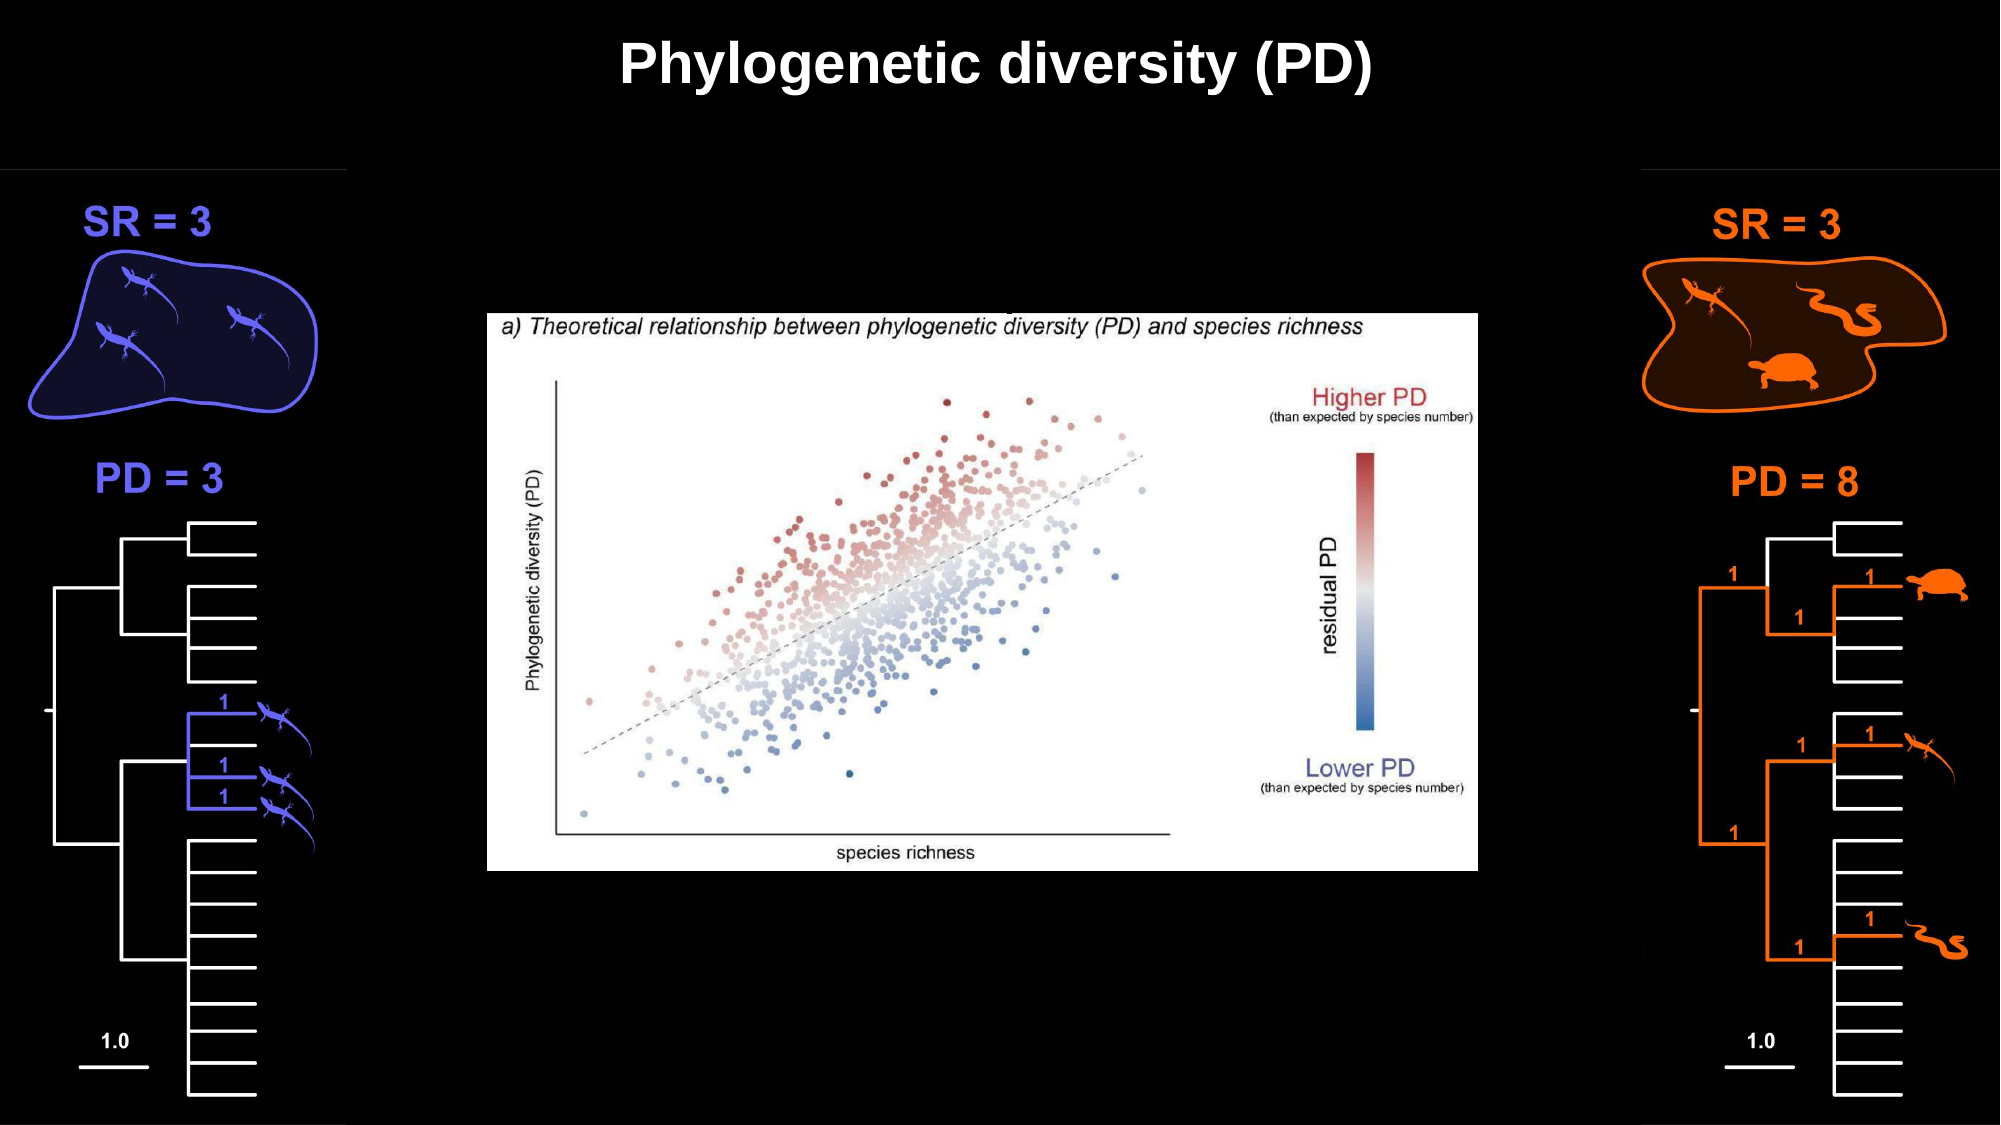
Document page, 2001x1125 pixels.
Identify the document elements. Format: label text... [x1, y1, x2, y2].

text_box Phylogenetic diversity (PD) [605, 17, 1395, 103]
picture [487, 313, 1478, 871]
picture [1641, 169, 2000, 1125]
picture [0, 169, 347, 1125]
